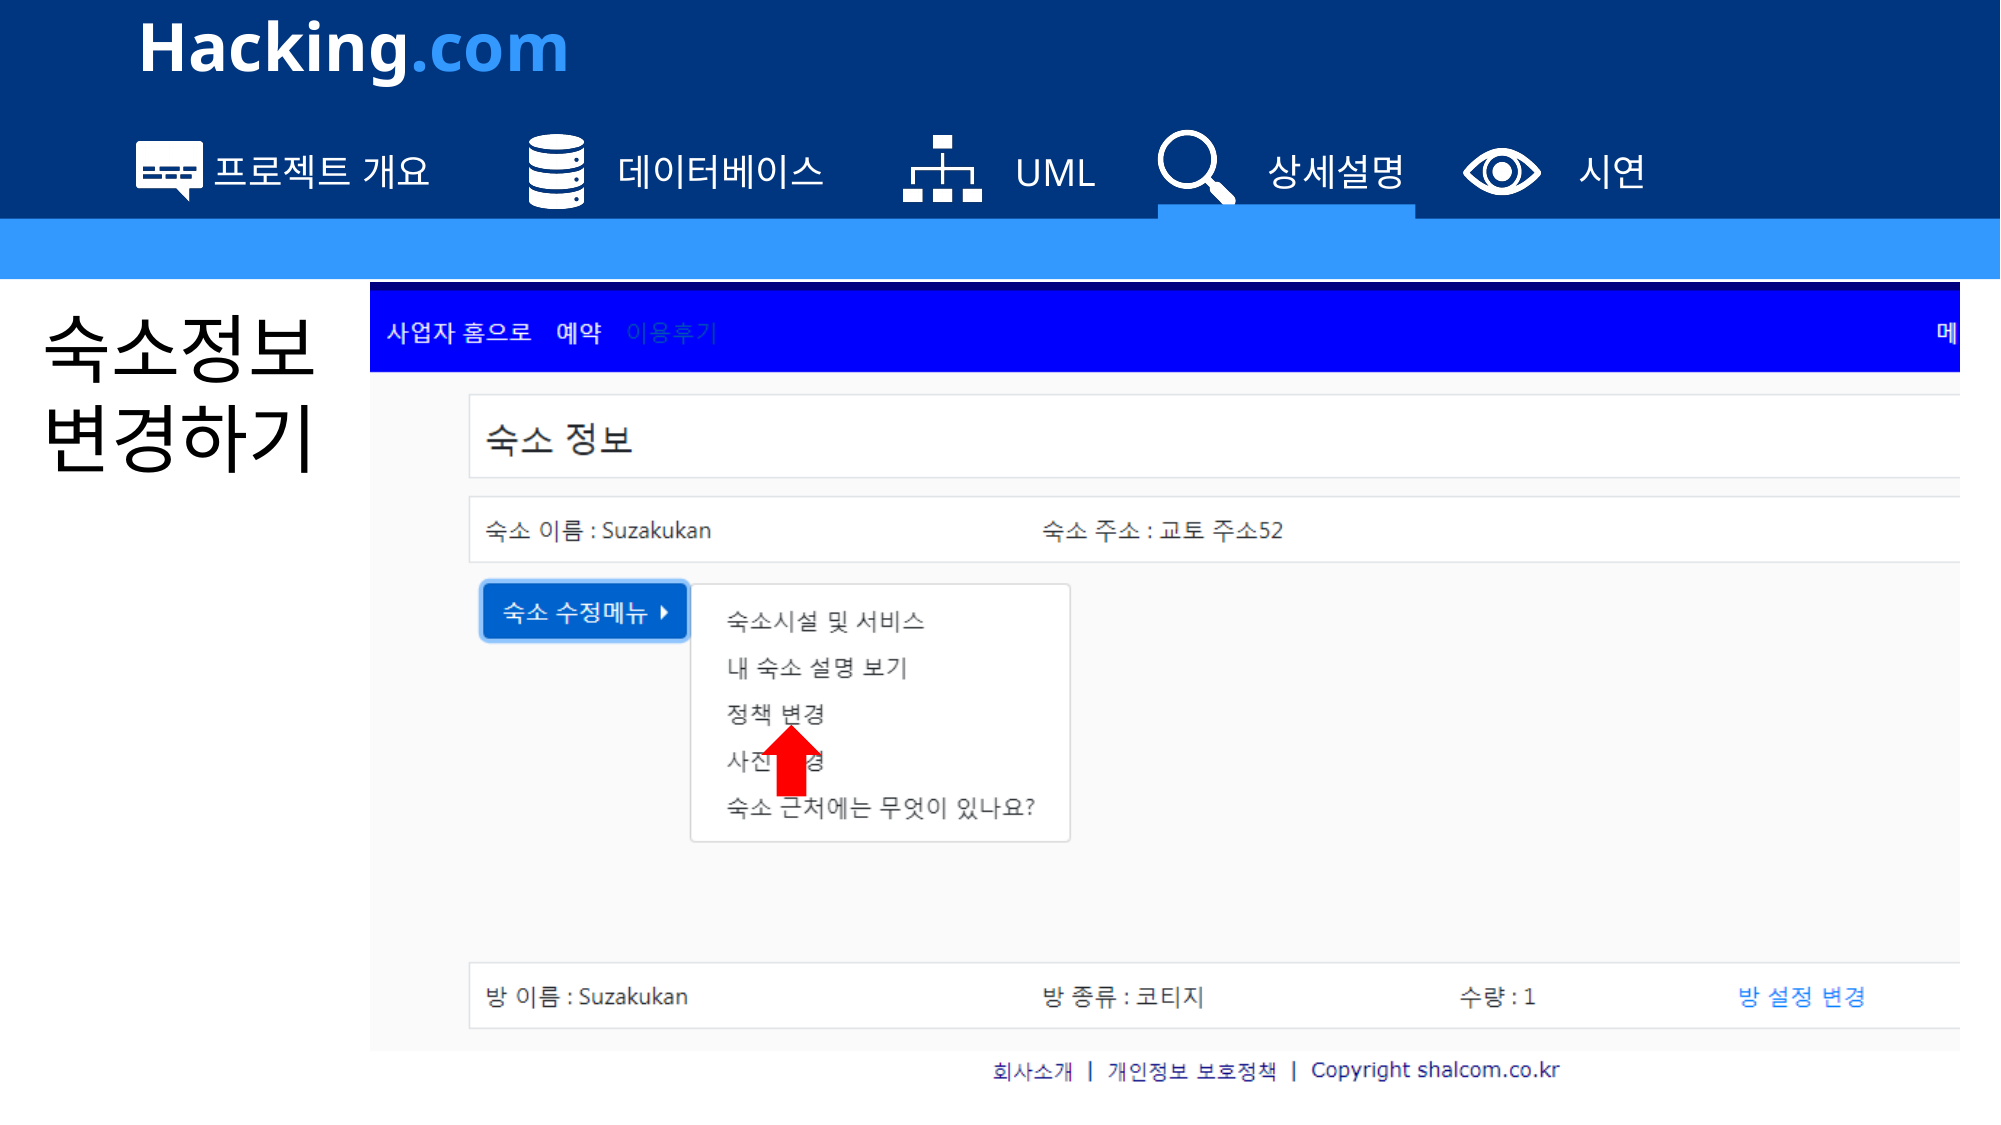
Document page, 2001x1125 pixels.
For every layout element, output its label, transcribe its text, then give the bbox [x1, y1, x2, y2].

picture [0, 0, 2000, 219]
picture [370, 282, 1960, 1105]
text_box 숙소정보변경하기 [27, 295, 370, 491]
text_box [0, 219, 2000, 280]
